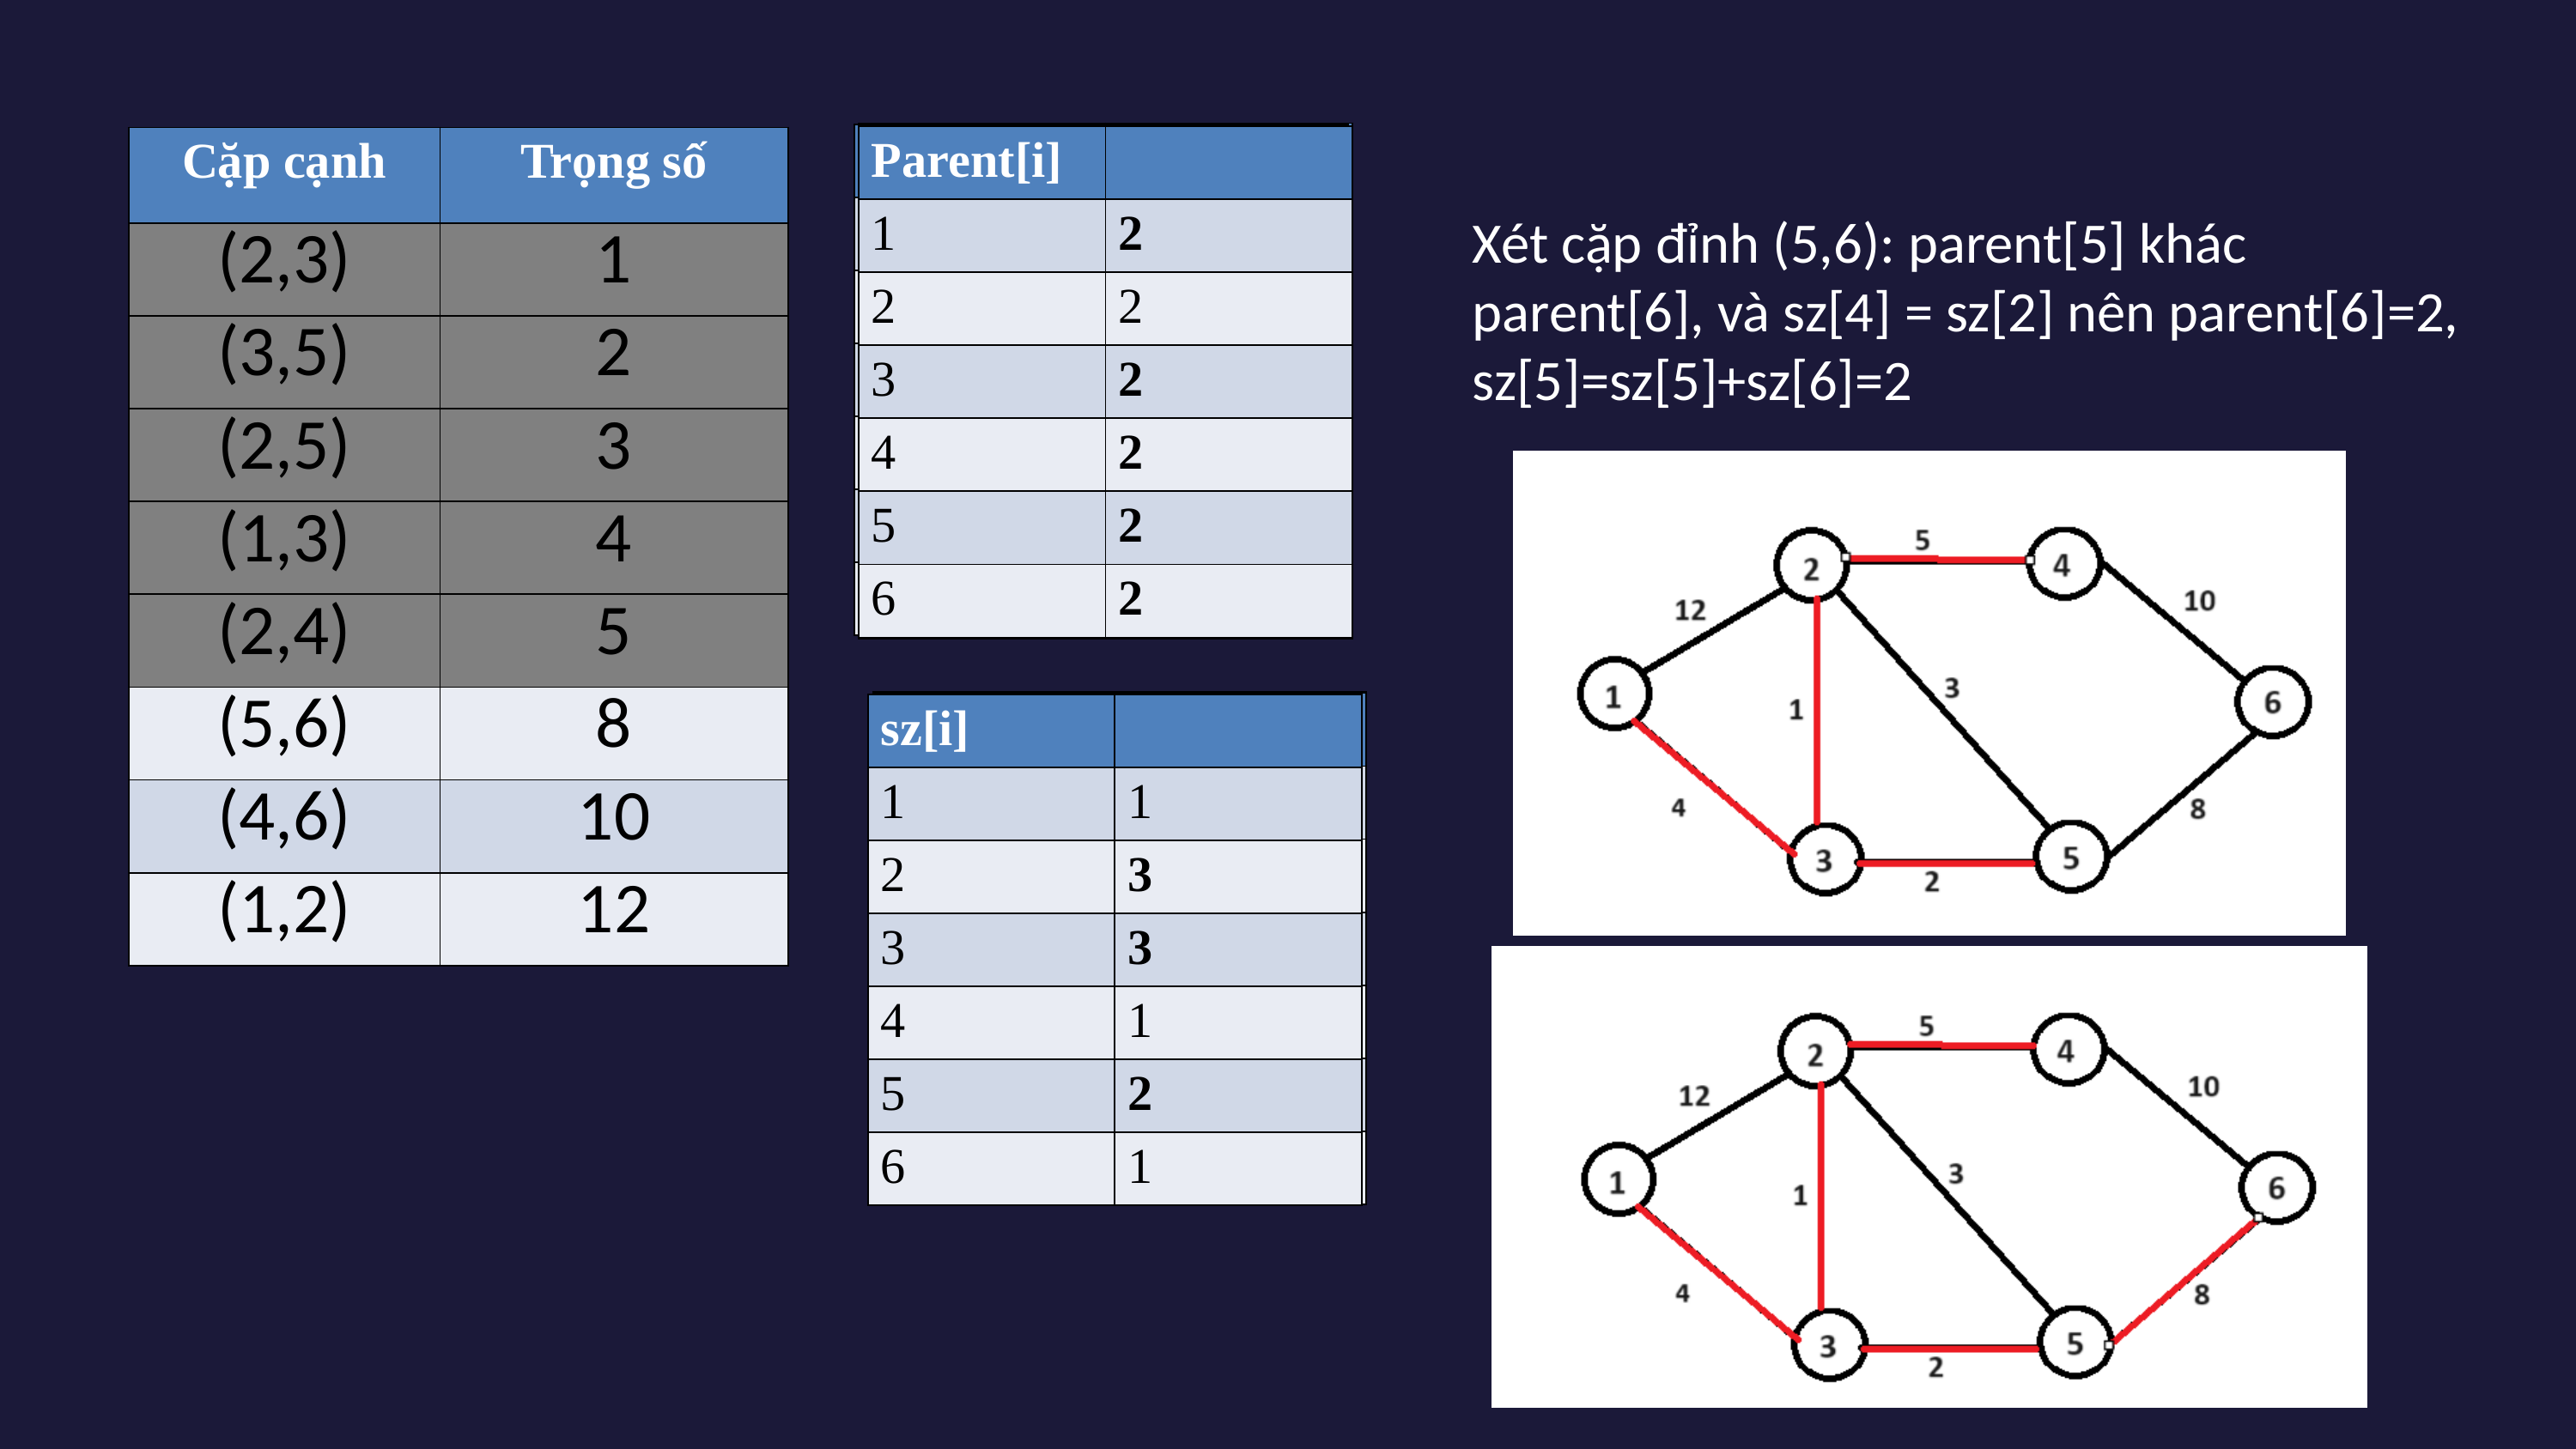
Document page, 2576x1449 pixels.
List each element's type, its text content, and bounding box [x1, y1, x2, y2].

table_cell 6 [869, 1133, 1114, 1204]
table_cell 4 [860, 419, 1105, 490]
table_cell 1 [1115, 1133, 1361, 1204]
table_cell 12 [440, 874, 787, 965]
table_cell (3,5) [130, 317, 440, 408]
table_cell (1,2) [130, 874, 440, 965]
table_cell 1 [440, 224, 787, 315]
table_header [1106, 127, 1352, 198]
table_cell (4,6) [130, 780, 440, 872]
table_cell 8 [440, 688, 787, 779]
table_cell 3 [440, 409, 787, 500]
table_cell (2,4) [130, 595, 440, 687]
table_cell 6 [860, 565, 1105, 637]
table_cell (2,3) [130, 224, 440, 315]
table_cell 3 [1115, 841, 1361, 912]
table_cell 2 [440, 317, 787, 408]
table_cell 3 [869, 914, 1114, 985]
table_header Trọng số [440, 128, 787, 222]
table_header sz[i] [869, 695, 1114, 767]
table_cell 1 [869, 768, 1114, 840]
table_cell 5 [860, 492, 1105, 564]
table_cell 2 [1106, 200, 1352, 271]
table_cell 2 [1106, 273, 1352, 344]
table_cell 2 [1106, 346, 1352, 417]
table_cell 10 [440, 780, 787, 872]
picture [1492, 946, 2367, 1409]
table_cell 3 [1115, 914, 1361, 985]
table_cell 5 [869, 1060, 1114, 1131]
table_header [1115, 695, 1361, 767]
table_cell (2,5) [130, 409, 440, 500]
table_cell 3 [860, 346, 1105, 417]
table_cell 2 [1106, 565, 1352, 637]
table_cell 4 [440, 502, 787, 593]
table_cell 1 [1115, 987, 1361, 1058]
table_cell 2 [1106, 492, 1352, 564]
table_header Cặp cạnh [130, 128, 440, 222]
table_cell (1,3) [130, 502, 440, 593]
table_cell 1 [1115, 768, 1361, 840]
table_cell 5 [440, 595, 787, 687]
picture [1513, 451, 2346, 936]
table_cell 2 [1106, 419, 1352, 490]
table_cell 2 [860, 273, 1105, 344]
table_cell 4 [869, 987, 1114, 1058]
text_box Xét cặp đỉnh (5,6): parent[5] khác parent[6], và sz[4] = sz[2] nên parent[6]=2, sz[5]=sz[5]+sz[6]=2 [1459, 199, 2501, 419]
table_header Parent[i] [860, 127, 1105, 198]
table_cell 2 [869, 841, 1114, 912]
table_cell (5,6) [130, 688, 440, 779]
table_cell 2 [1115, 1060, 1361, 1131]
table_cell 1 [860, 200, 1105, 271]
